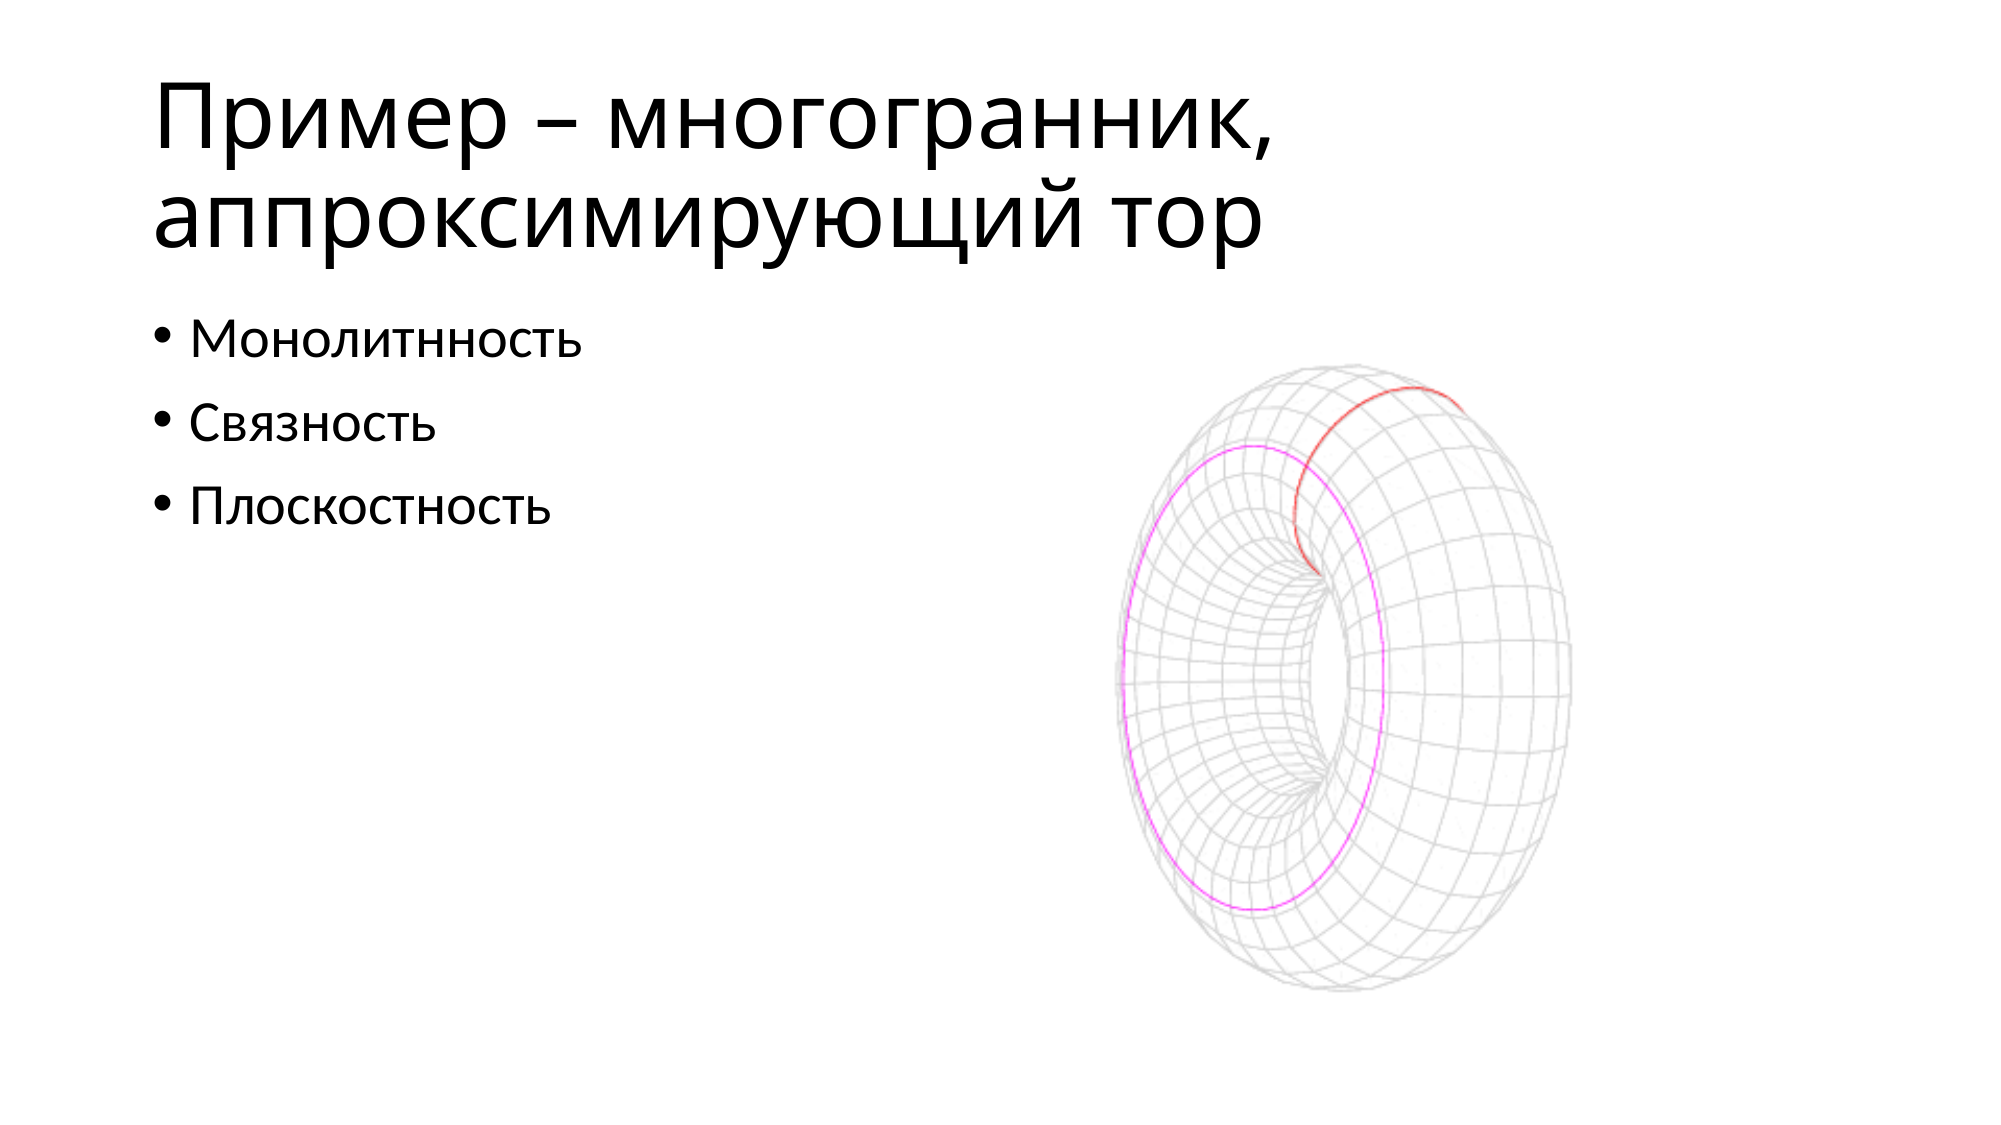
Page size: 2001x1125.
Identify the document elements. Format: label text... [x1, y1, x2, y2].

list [1105, 354, 1583, 1003]
list Монолитнность Связность Плоскостность [137, 299, 988, 1014]
title Пример – многогранник, аппроксимирующий тор [137, 59, 1863, 278]
